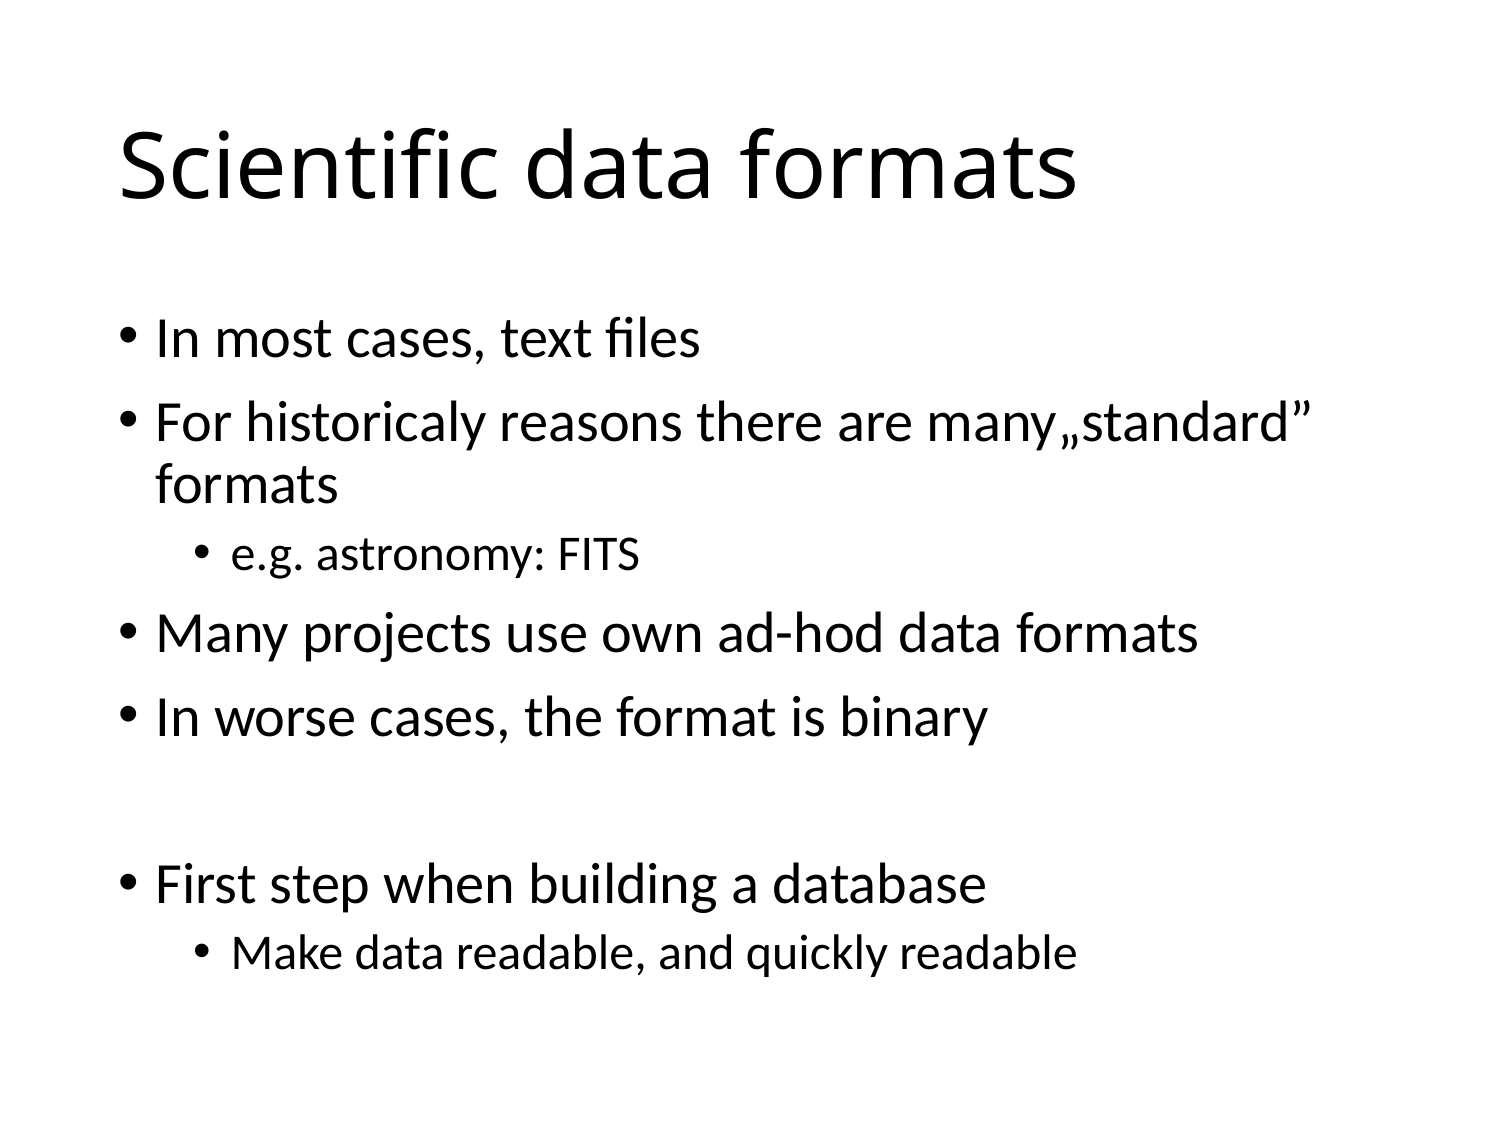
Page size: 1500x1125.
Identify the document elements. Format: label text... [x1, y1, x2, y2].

title Scientific data formats [103, 59, 1397, 278]
list In most cases, text files For historicaly reasons there are many„standard” formats e.g. astronomy: FITS Many projects use own ad-hod data formats In worse cases, the format is binary First step when building a database Make data readable, and quickly readable [103, 299, 1397, 1014]
